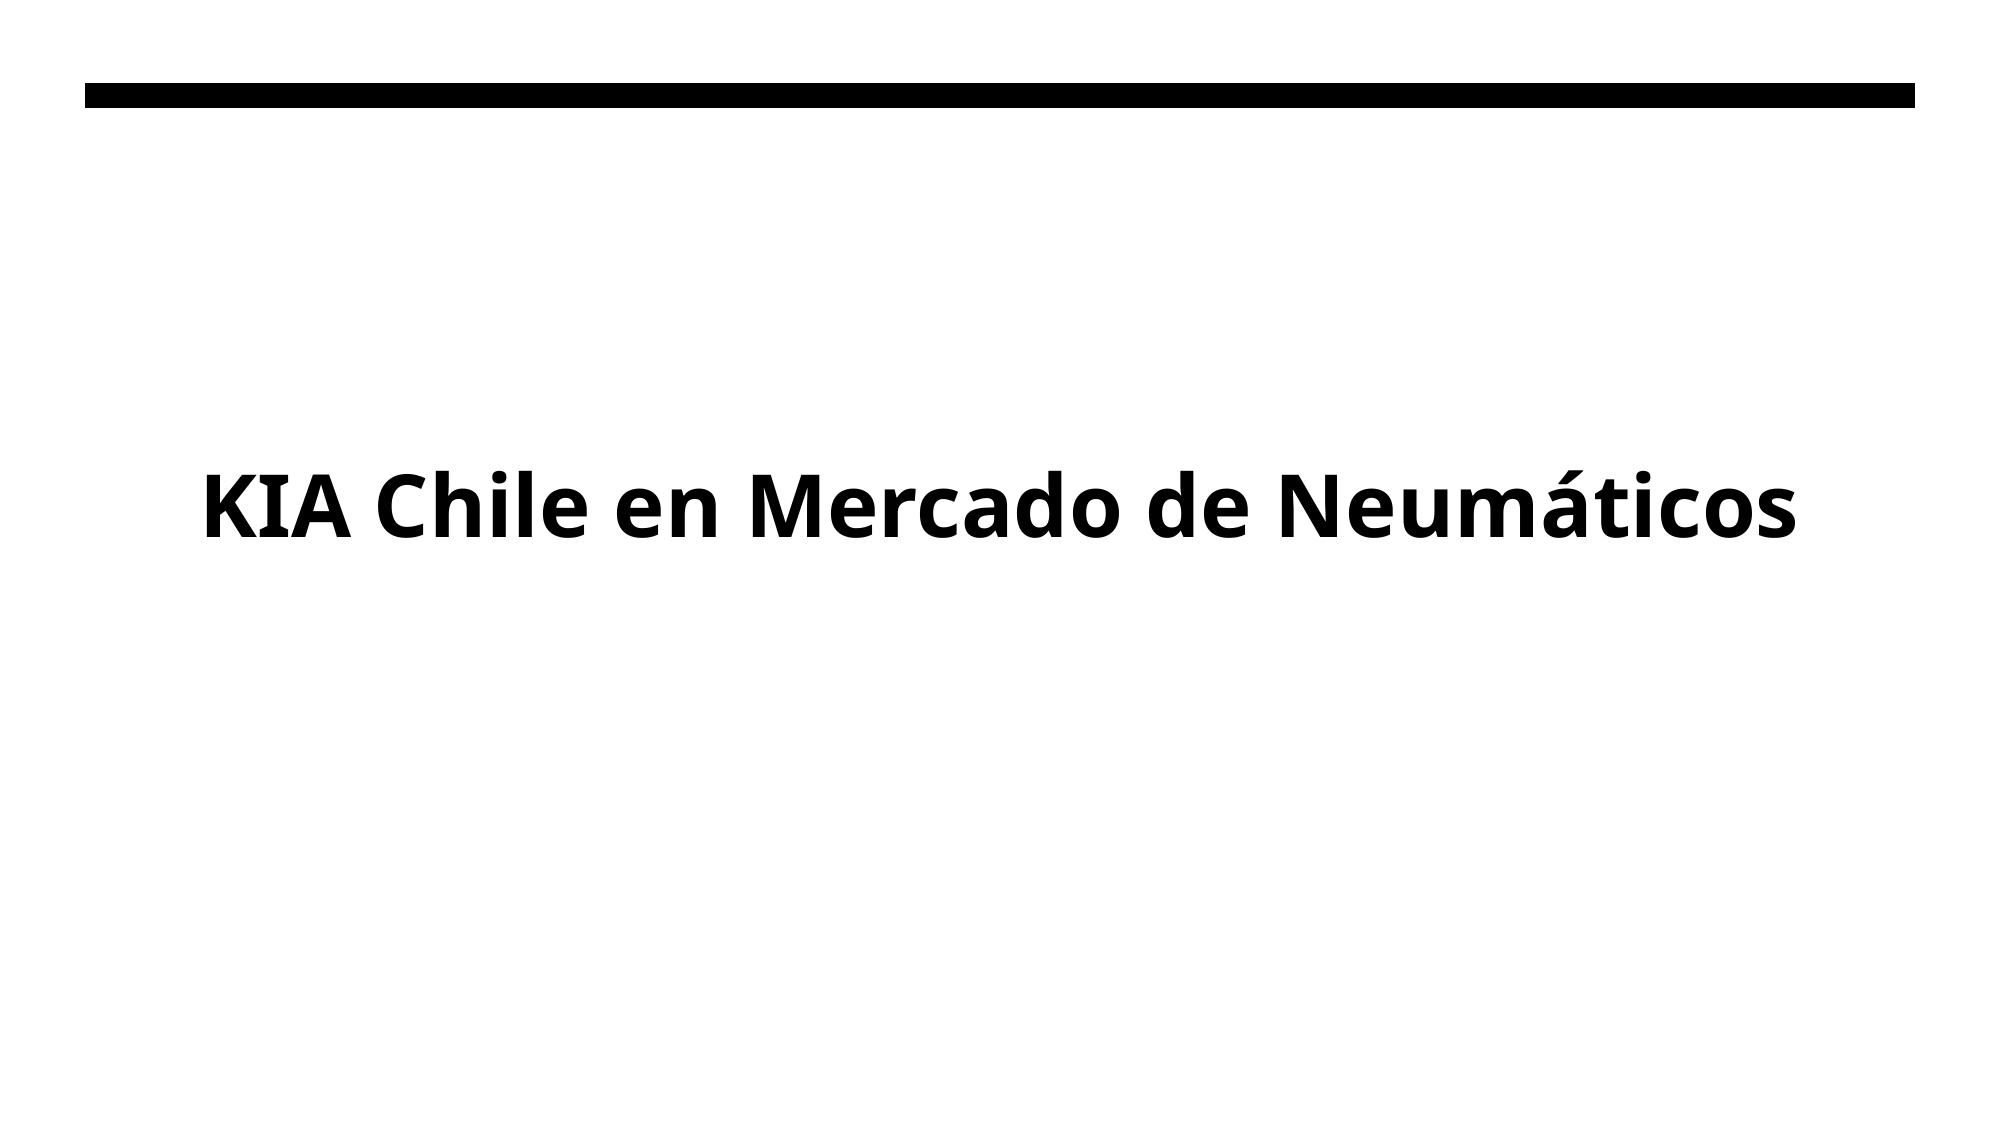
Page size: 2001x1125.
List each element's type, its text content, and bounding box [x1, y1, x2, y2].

title KIA Chile en Mercado de Neumáticos [84, 442, 1915, 563]
